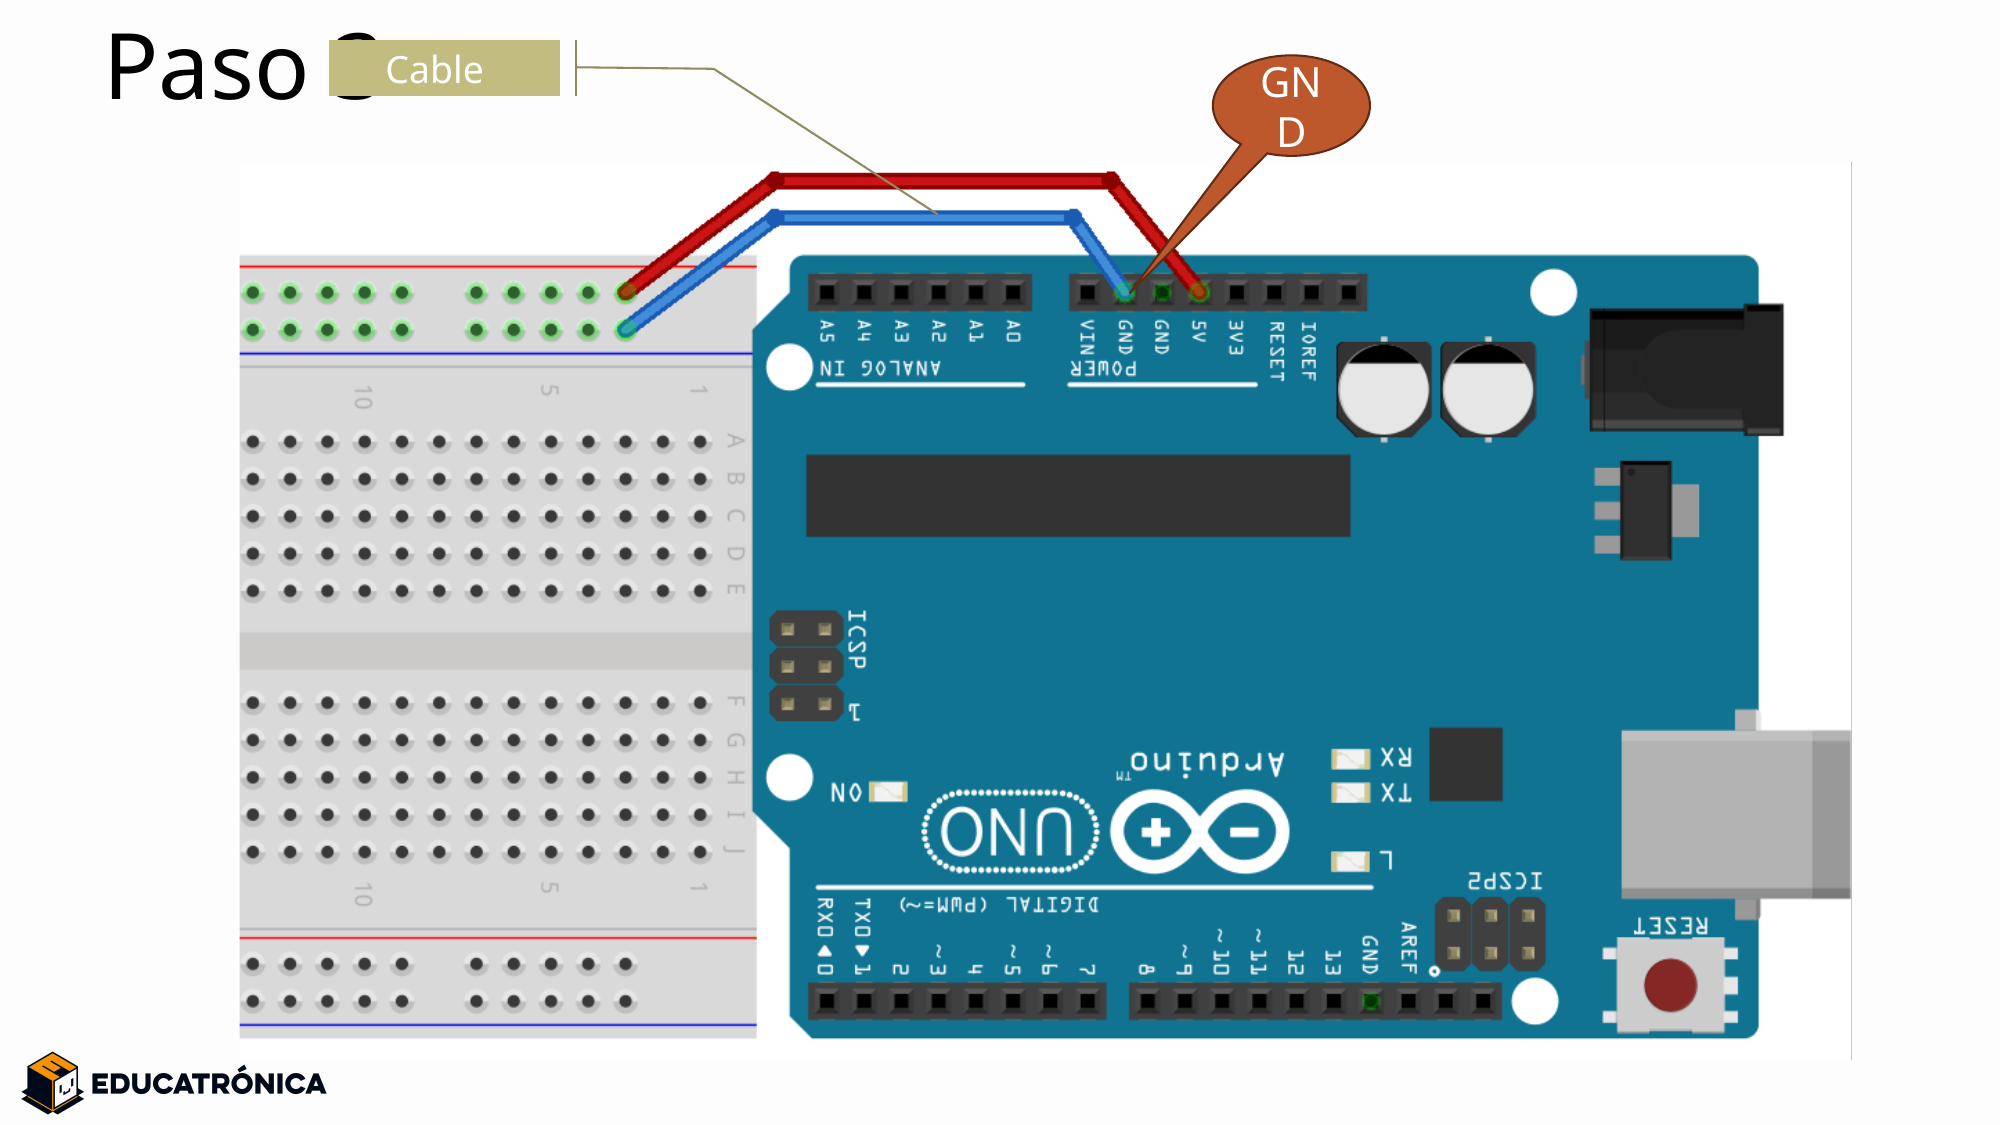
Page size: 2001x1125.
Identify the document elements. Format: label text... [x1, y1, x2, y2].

text_box Cable [329, 40, 560, 96]
text_box Cable [575, 39, 859, 162]
text_box GND [1211, 54, 1371, 162]
title Paso 3 [88, 7, 1912, 133]
picture [19, 162, 1857, 1118]
